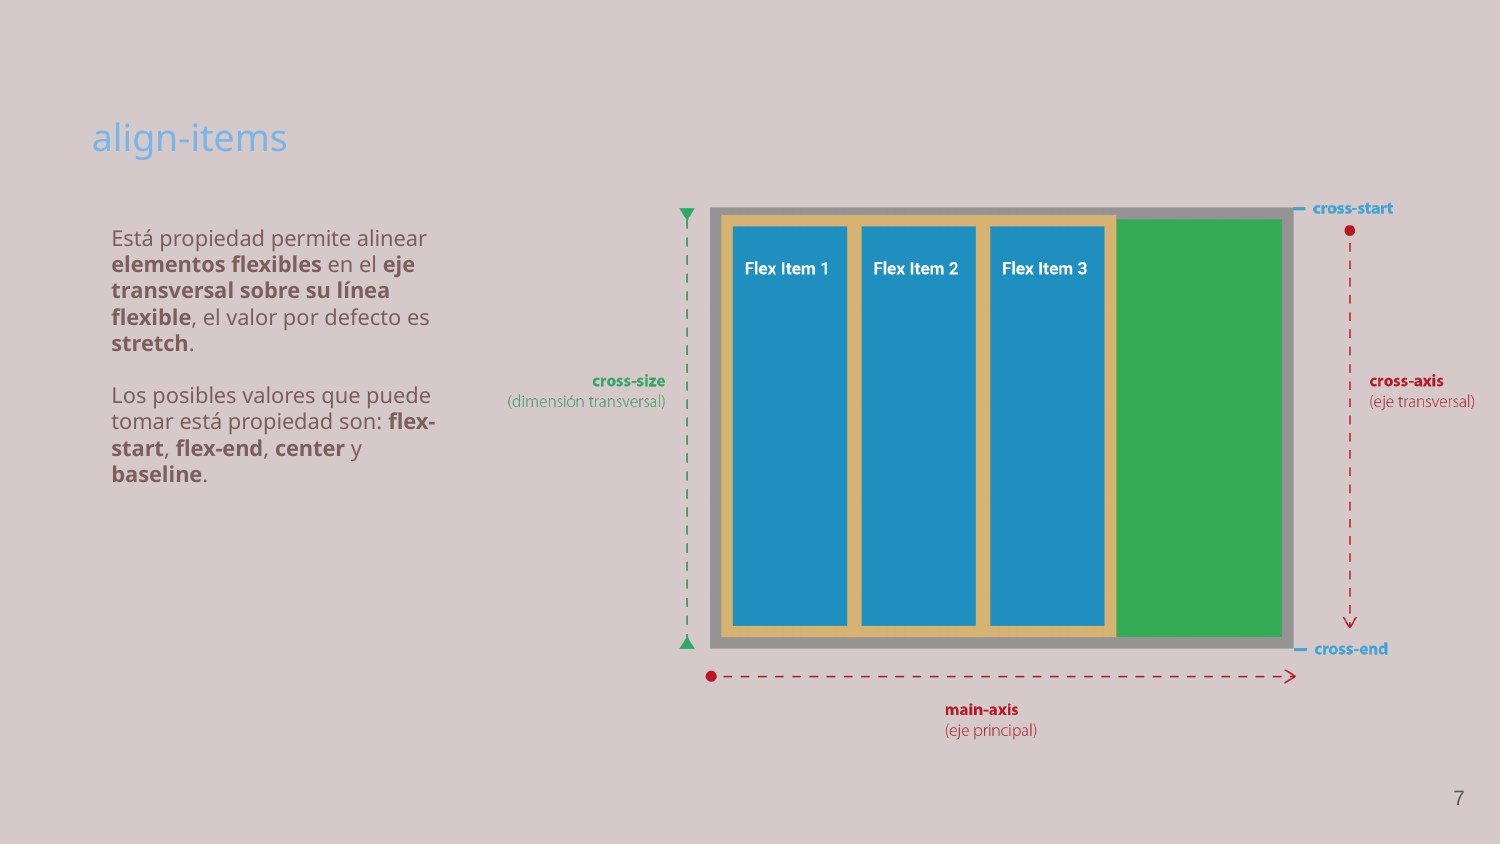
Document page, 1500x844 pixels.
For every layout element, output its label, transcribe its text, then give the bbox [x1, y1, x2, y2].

slide_number ‹#› [1389, 764, 1480, 830]
picture [507, 199, 1476, 740]
text_box align-items [76, 98, 1090, 174]
text_box Está propiedad permite alinear elementos flexibles en el eje transversal sobre su línea flexible, el valor por defecto es stretch. Los posibles valores que puede tomar está propiedad son: flex-start, flex-end, center y baseline. [96, 209, 461, 502]
